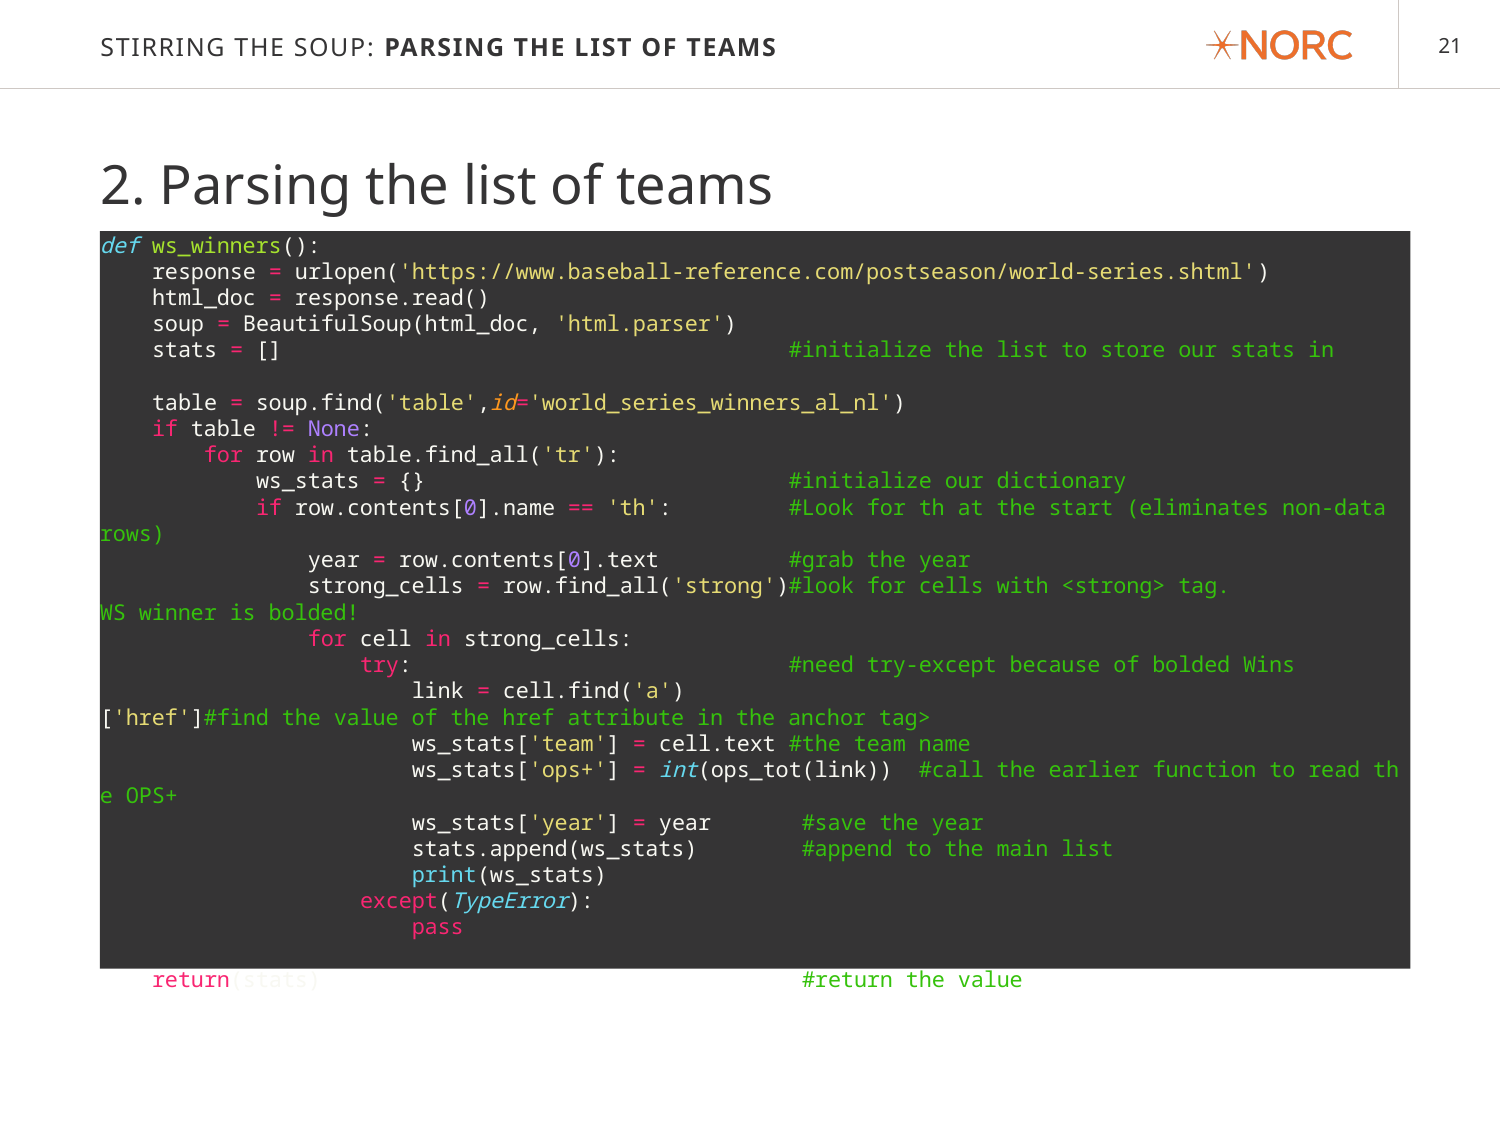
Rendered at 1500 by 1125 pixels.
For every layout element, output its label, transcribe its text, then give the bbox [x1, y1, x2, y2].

list 2. Parsing the list of teams [100, 149, 1238, 231]
list def ws_winners(): response = urlopen('https://www.baseball-reference.com/postseason/world-series.shtml') html_doc = response.read() soup = BeautifulSoup(html_doc, 'html.parser') stats = [] #initialize the list to store our stats in table = soup.find('table',id='world_series_winners_al_nl') if table != None: for row in table.find_all('tr'): ws_stats = {} #initialize our dictionary if row.contents[0].name == 'th': #Look for th at the start (eliminates non-data rows) year = row.contents[0].text #grab the year strong_cells = row.find_all('strong')#look for cells with <strong> tag. WS winner is bolded! for cell in strong_cells: try: #need try-except because of bolded Wins link = cell.find('a')['href']#find the value of the href attribute in the anchor tag> ws_stats['team'] = cell.text #the team name ws_stats['ops+'] = int(ops_tot(link)) #call the earlier function to read the OPS+ ws_stats['year'] = year #save the year stats.append(ws_stats) #append to the main list print(ws_stats) except(TypeError): pass return(stats) #return the value [99, 231, 1411, 969]
title Stirring the Soup: Parsing THE LIST OF TEAMS [100, 1, 994, 92]
